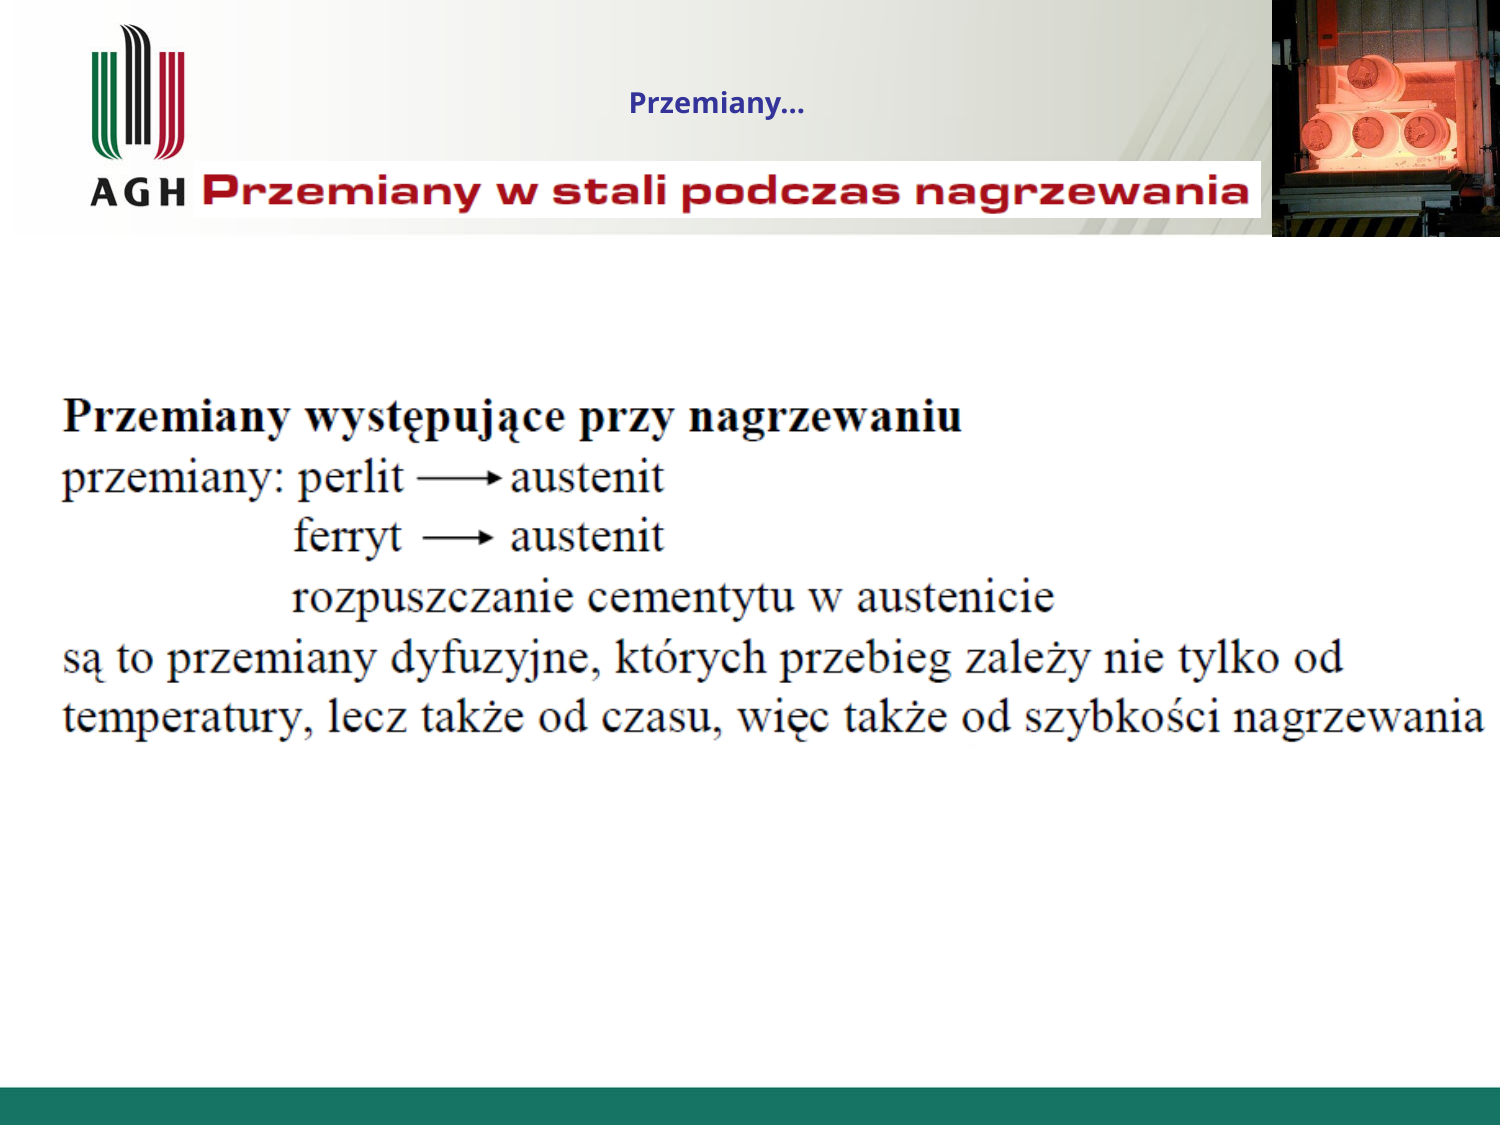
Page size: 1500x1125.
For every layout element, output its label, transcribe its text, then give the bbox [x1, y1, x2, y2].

text_box Przemiany… [289, 73, 1152, 159]
picture [0, 0, 1500, 1125]
